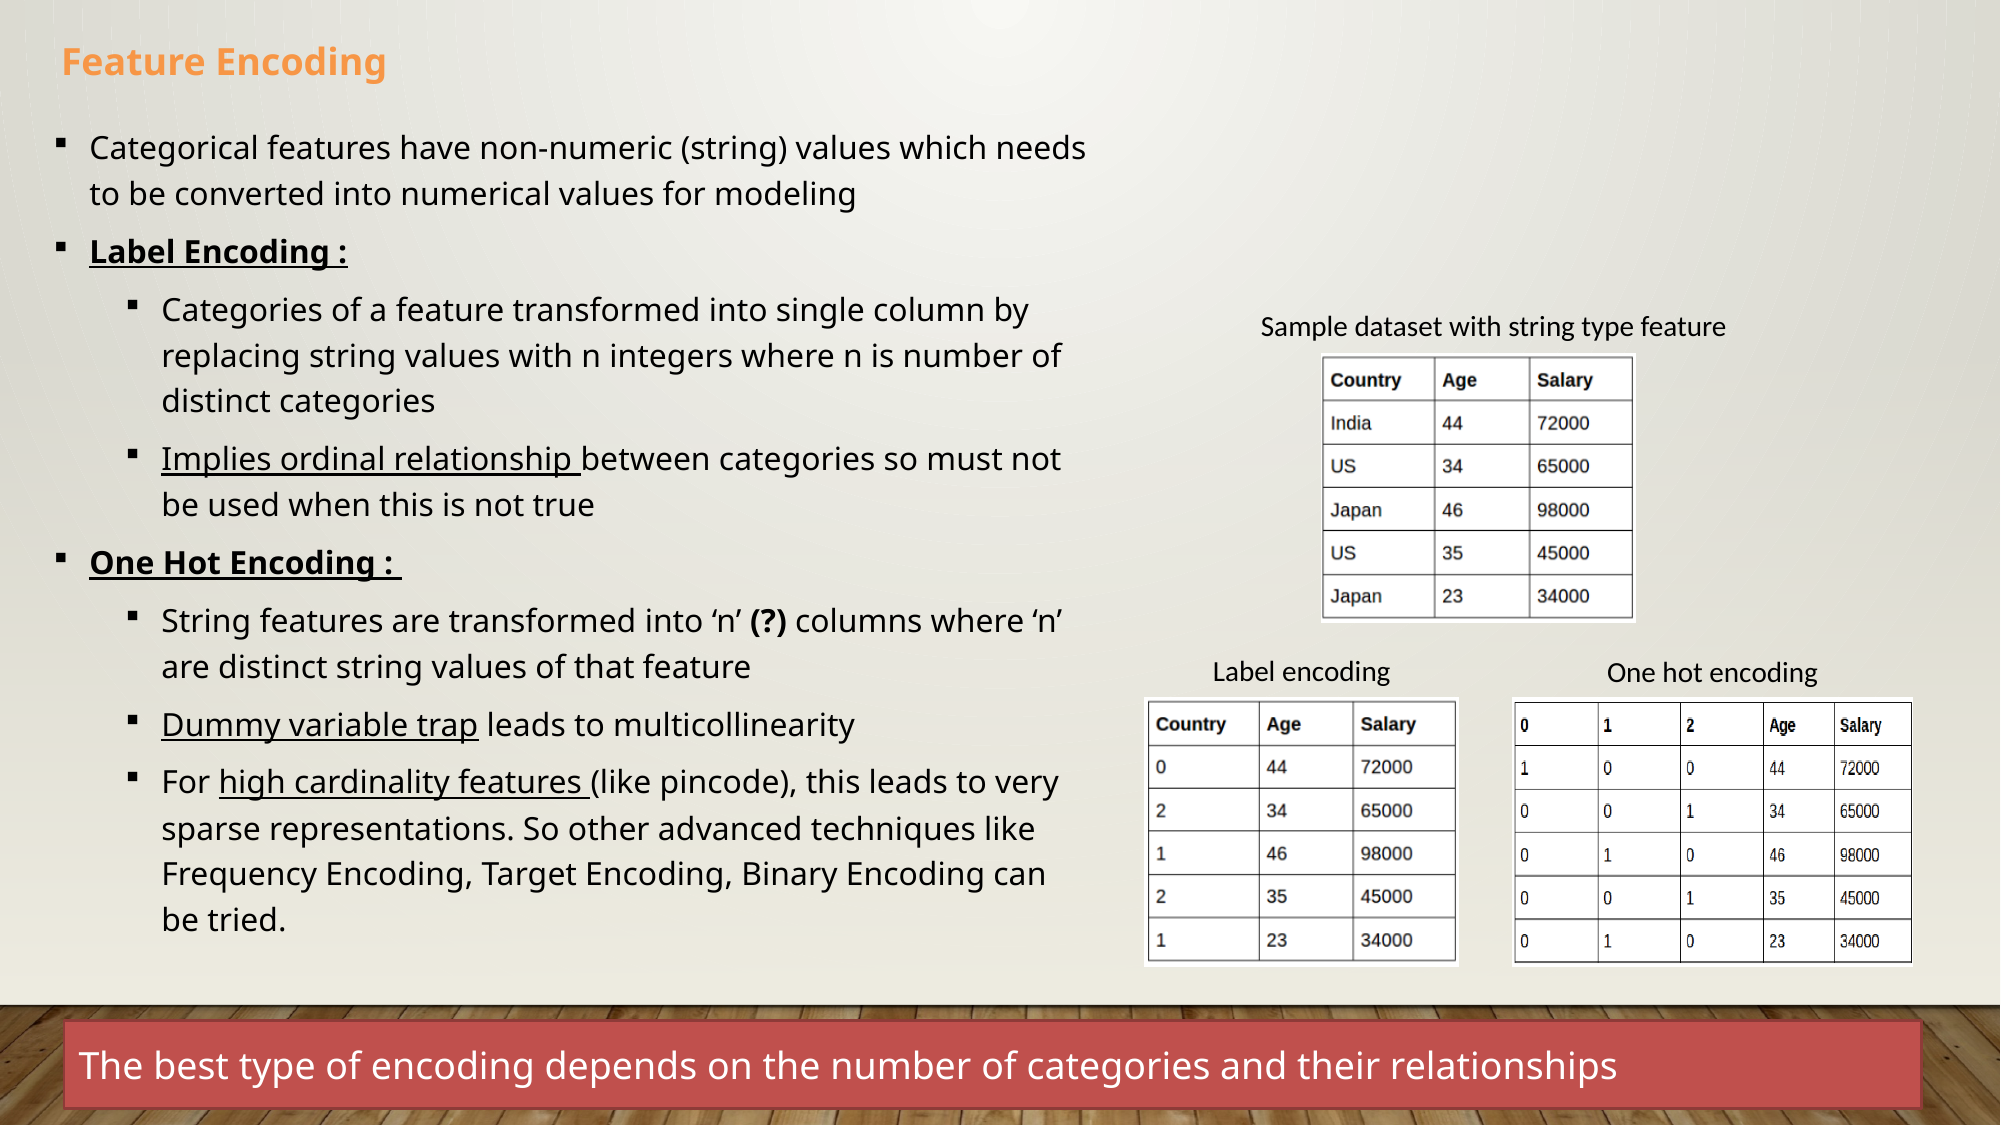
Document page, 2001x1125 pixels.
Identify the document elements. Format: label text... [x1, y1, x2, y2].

text_box Label encoding [1156, 645, 1448, 695]
text_box The best type of encoding depends on the number of categories and their relationships [63, 1019, 1923, 1110]
picture [1144, 697, 1460, 968]
list Categorical features have non-numeric (string) values which needs to be converted into numerical values for modeling Label Encoding : Categories of a feature transformed into single column by replacing string values with n integers where n is number of distinct categories Implies ordinal relationship between categories so must not be used when this is not true One Hot Encoding : String features are transformed into ‘n’ (?) columns where ‘n’ are distinct string values of that feature Dummy variable trap leads to multicollinearity For high cardinality features (like pincode), this leads to very sparse representations. So other advanced techniques like Frequency Encoding, Target Encoding, Binary Encoding can be tried. [38, 112, 1106, 950]
picture [0, 1005, 2000, 1125]
text_box One hot encoding [1567, 645, 1858, 696]
text_box Feature Encoding [46, 30, 1041, 91]
picture [1511, 697, 1914, 968]
picture [1321, 353, 1637, 623]
text_box Sample dataset with string type feature [1246, 299, 1779, 350]
